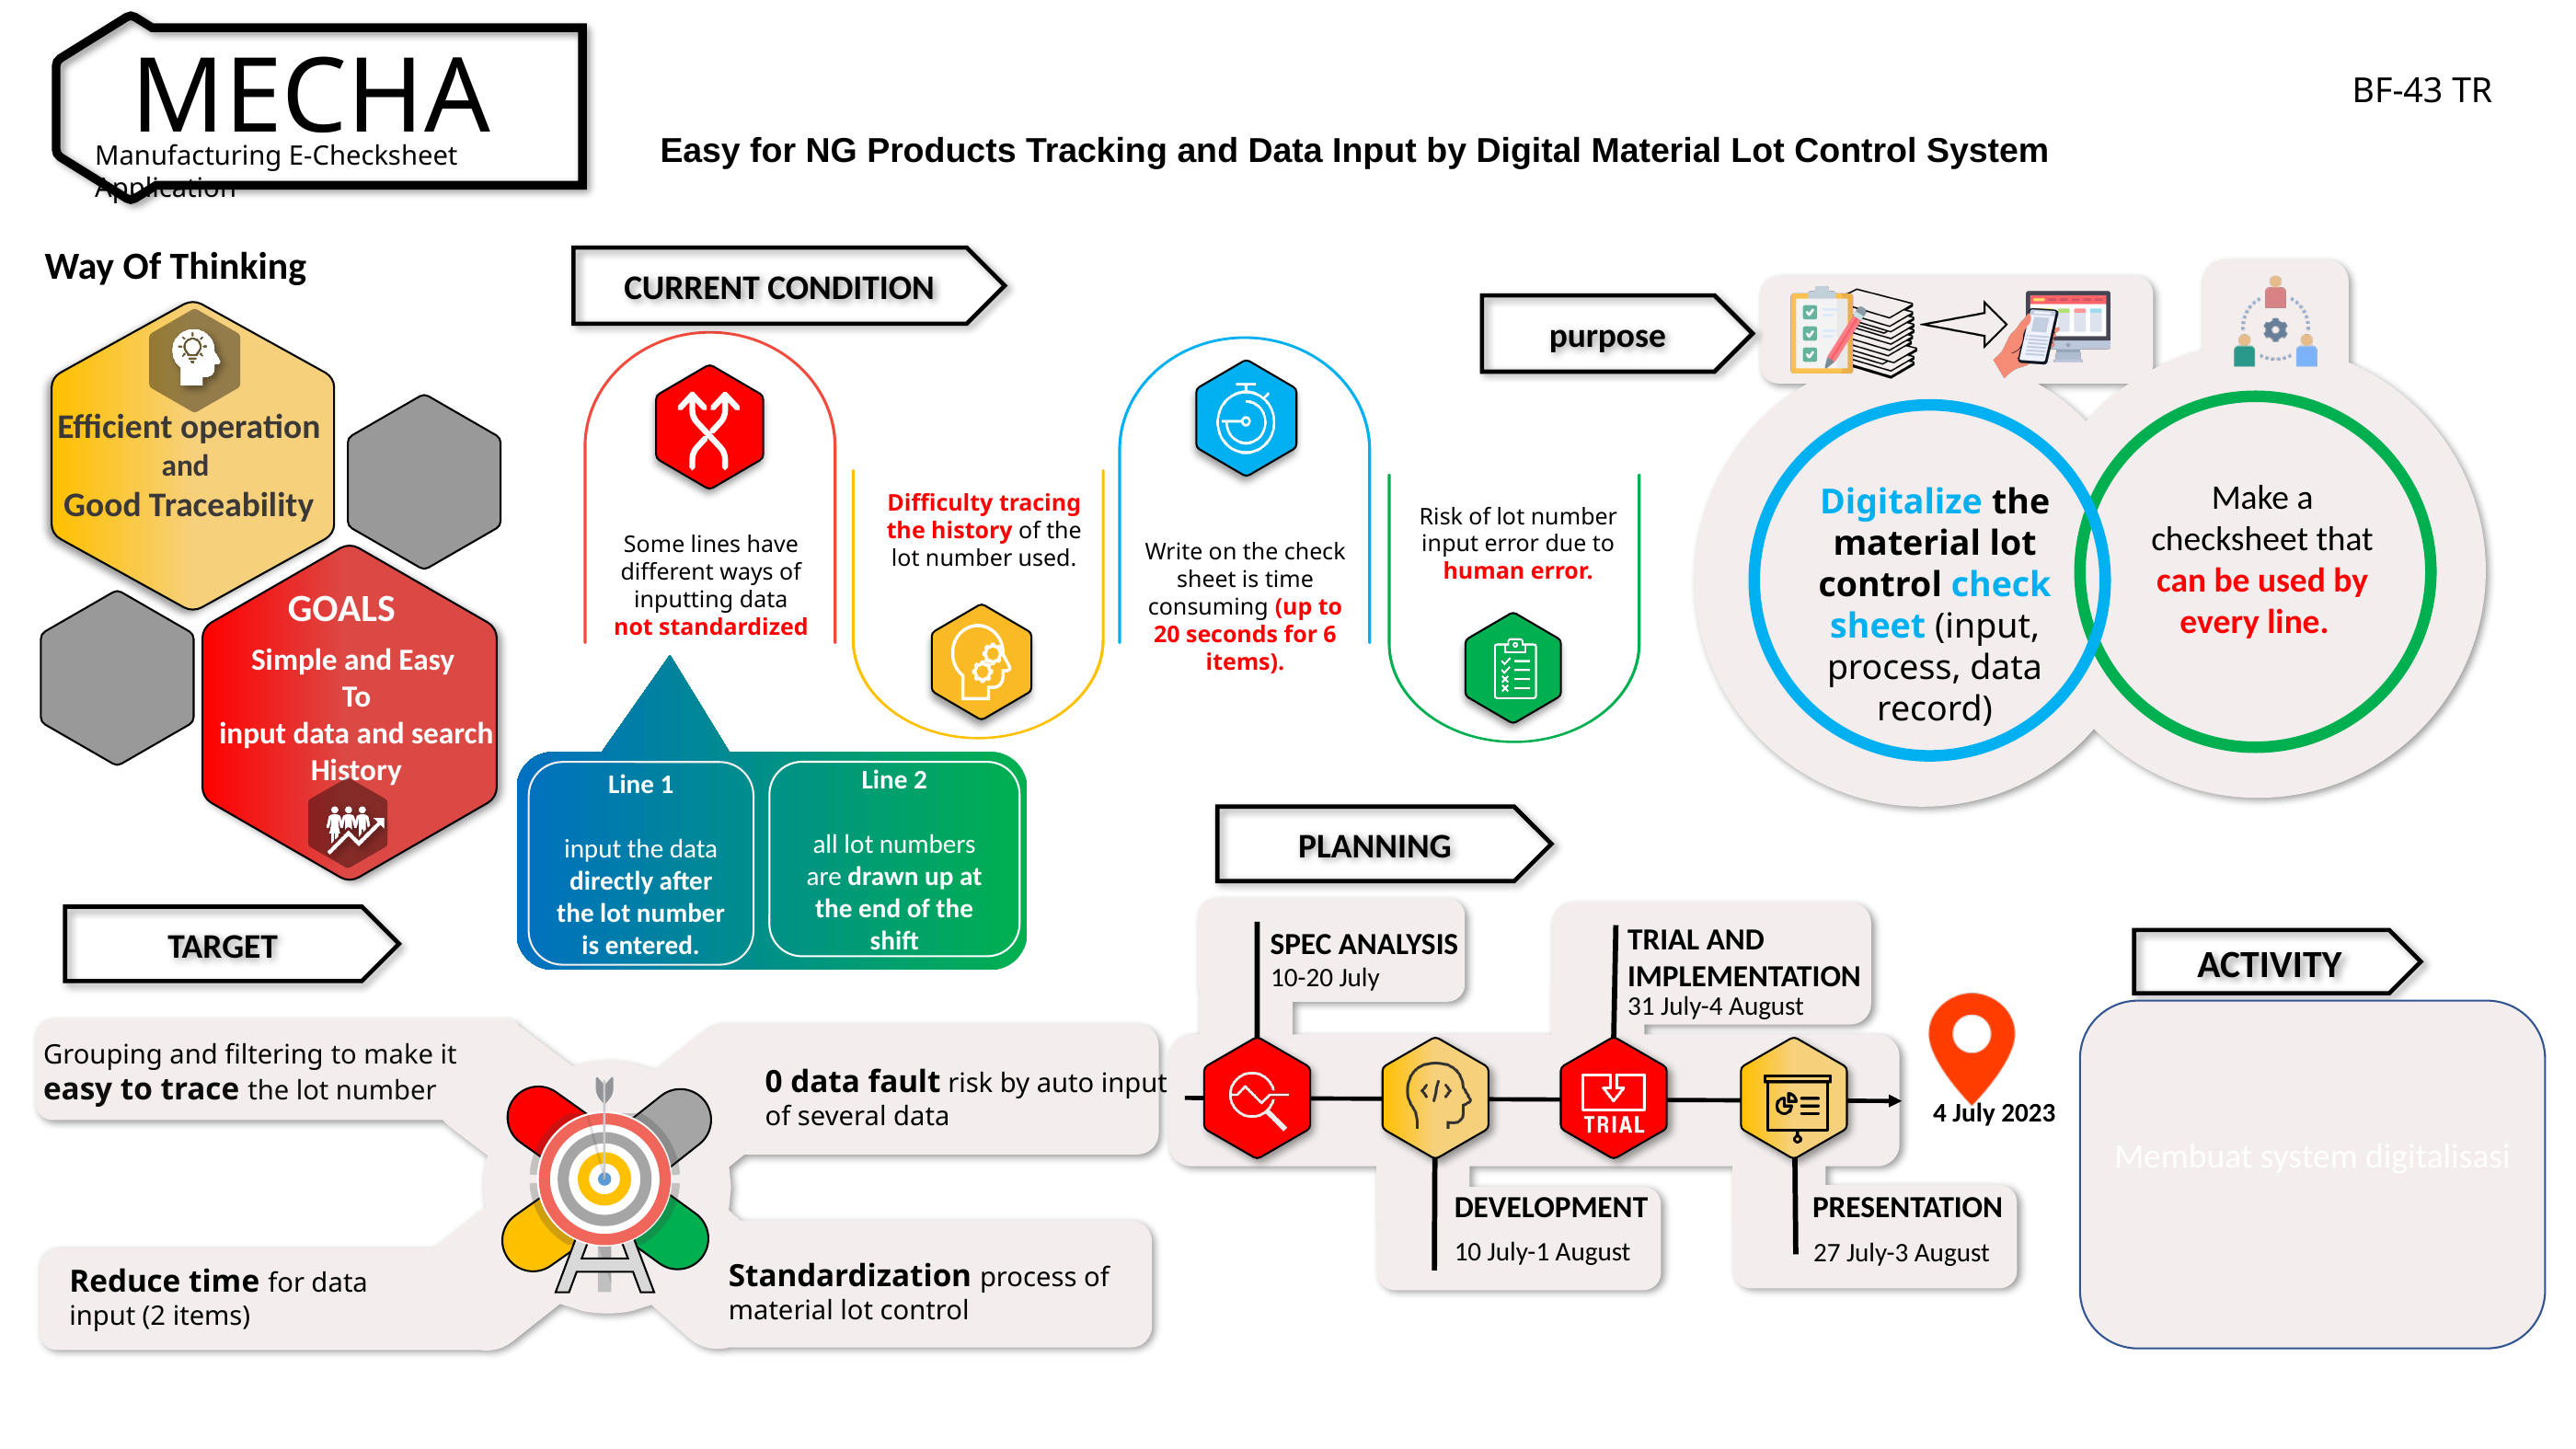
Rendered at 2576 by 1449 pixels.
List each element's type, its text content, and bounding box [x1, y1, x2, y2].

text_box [39, 16, 583, 201]
text_box Grouping and filtering to make it easy to trace the lot number [43, 1029, 486, 1113]
text_box Way Of Thinking [31, 234, 320, 294]
text_box [335, 546, 408, 576]
text_box Reduce time for data input (2 items) [69, 1254, 401, 1338]
text_box [427, 587, 496, 632]
text_box GOALS [257, 576, 427, 636]
text_box Standardization process of material lot control [728, 1249, 1128, 1332]
text_box [348, 395, 501, 569]
text_box Digitalize the material lot control check sheet (input, process, data record) [1775, 472, 2095, 735]
text_box Line 1 input the data directly after the lot number is entered. [527, 761, 755, 966]
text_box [573, 247, 1648, 743]
text_box Simple and Easy To input data and search History [216, 632, 497, 794]
text_box purpose [1648, 294, 1754, 373]
text_box ACTIVITY [2134, 928, 2422, 995]
text_box [2095, 395, 2432, 749]
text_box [1168, 806, 2134, 1291]
text_box [40, 610, 194, 765]
text_box BF-43 TR [2338, 61, 2507, 117]
text_box [34, 1018, 1160, 1351]
picture [2228, 274, 2323, 368]
text_box [202, 610, 324, 868]
text_box [1845, 735, 2015, 757]
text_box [52, 302, 335, 610]
text_box Line 2 all lot numbers are drawn up at the end of the shift [768, 760, 1021, 958]
text_box Membuat system digitalisasi [2078, 999, 2547, 1350]
text_box [1790, 404, 2069, 472]
text_box [327, 869, 372, 880]
text_box [386, 794, 496, 857]
text_box [1693, 259, 2487, 806]
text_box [1785, 275, 2110, 380]
text_box 0 data fault risk by auto input of several data [765, 1055, 1167, 1138]
text_box [1753, 496, 1775, 665]
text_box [499, 1076, 716, 1293]
text_box Easy for NG Products Tracking and Data Input by Digital Material Lot Control System [646, 121, 2073, 176]
text_box [515, 743, 1029, 972]
text_box [2095, 518, 2107, 643]
picture [322, 796, 388, 862]
text_box [308, 777, 377, 853]
text_box TARGET [63, 905, 401, 983]
